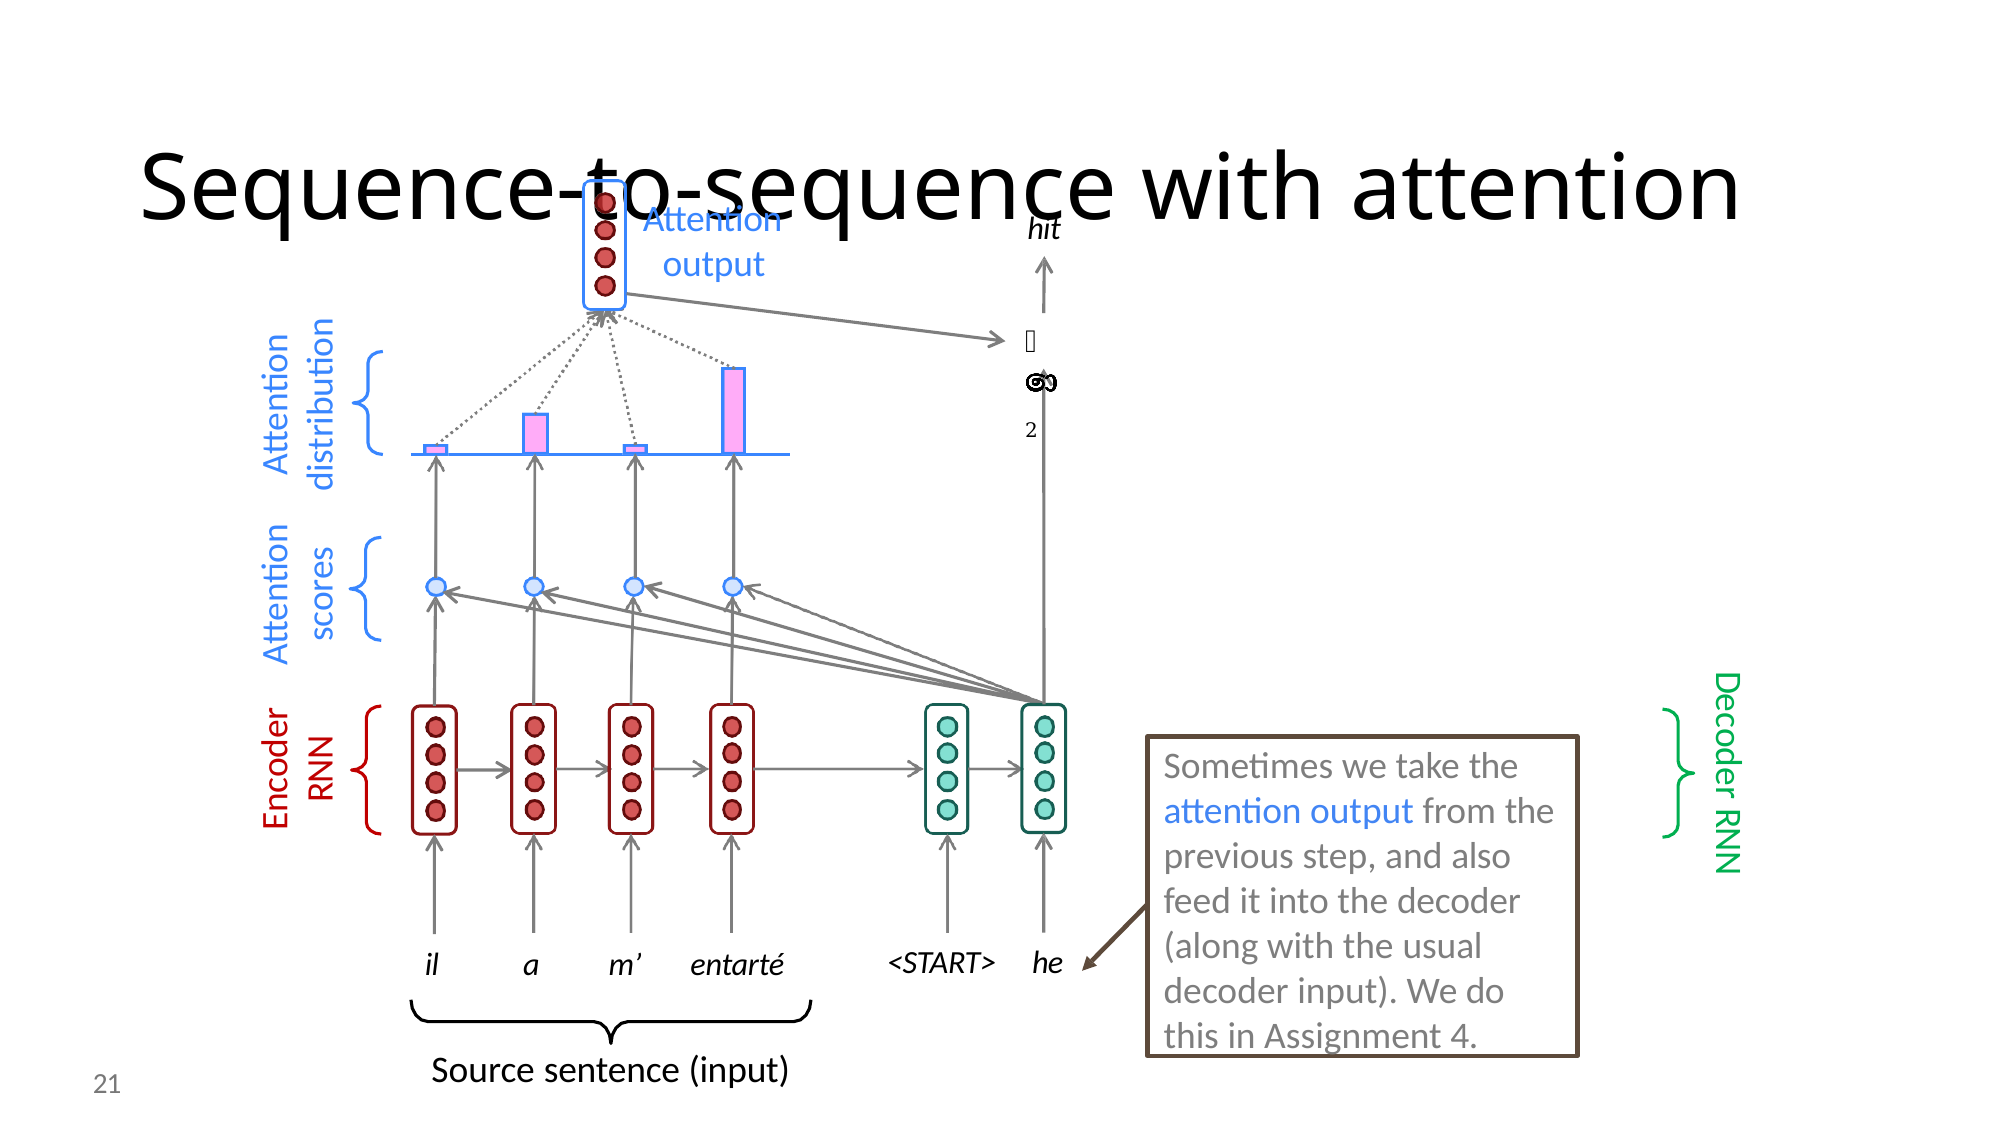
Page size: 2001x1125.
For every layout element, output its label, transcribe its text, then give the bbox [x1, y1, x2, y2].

text_box [410, 999, 811, 1044]
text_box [408, 179, 1068, 935]
text_box [351, 706, 382, 835]
text_box a [520, 940, 542, 982]
title Sequence-to-sequence with attention [137, 59, 1863, 278]
text_box Attention distribution [257, 311, 345, 494]
text_box m’ entarté [606, 940, 789, 982]
text_box Decoder RNN [1704, 668, 1747, 879]
text_box Source sentence (input) [429, 1052, 797, 1090]
text_box [1662, 709, 1694, 838]
text_box [353, 351, 383, 455]
text_box il [422, 940, 443, 982]
text_box <START> he [884, 938, 1066, 981]
text_box [350, 537, 382, 641]
text_box Attention scores [257, 520, 345, 668]
text_box [1082, 901, 1150, 971]
slide_number 21 [51, 757, 122, 1125]
text_box Encoder RNN [257, 704, 345, 834]
text_box Sometimes we take the attention output from the previous step, and also feed it into the decoder (along with the usual decoder input). We do this in Assignment 4. [1147, 736, 1578, 1056]
